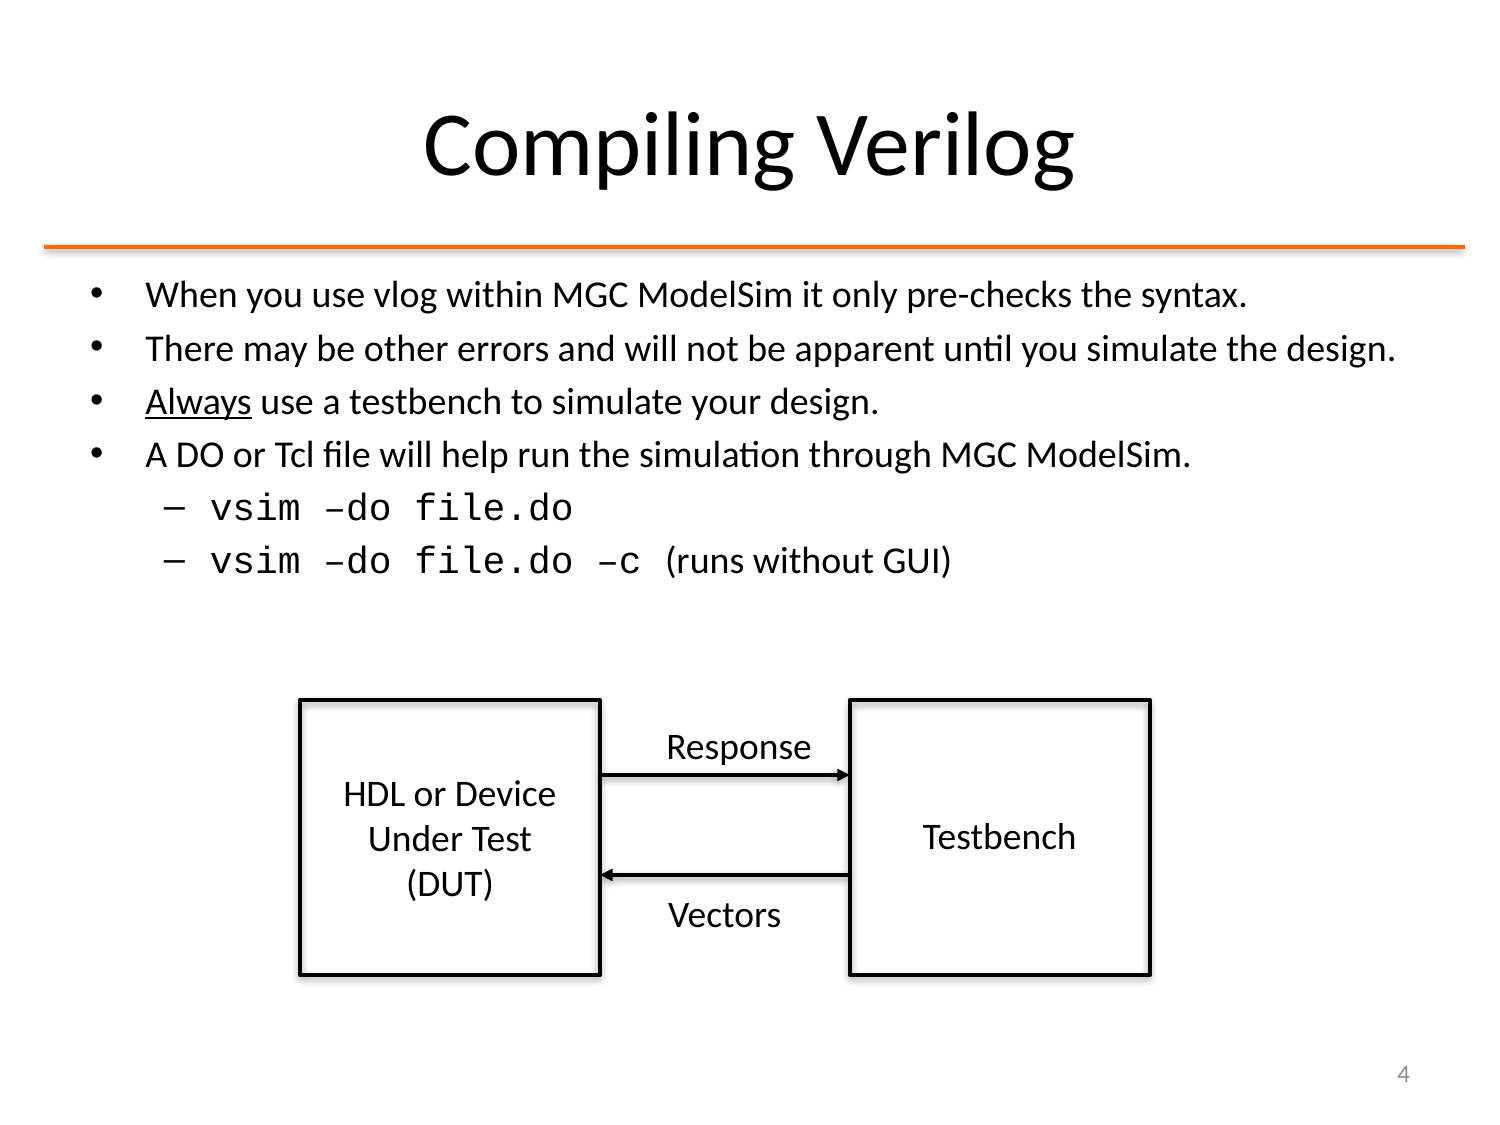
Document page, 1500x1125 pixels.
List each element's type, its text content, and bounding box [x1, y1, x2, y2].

text_box Testbench [907, 804, 1092, 865]
text_box [849, 699, 1151, 976]
list When you use vlog within MGC ModelSim it only pre-checks the syntax. There may be other errors and will not be apparent until you simulate the design. Always use a testbench to simulate your design. A DO or Tcl file will help run the simulation through MGC ModelSim. vsim –do file.do vsim –do file.do –c (runs without GUI) [75, 262, 1425, 638]
text_box Response [651, 714, 828, 774]
text_box HDL or Device Under Test (DUT) [328, 761, 572, 912]
slide_number 4 [1074, 1042, 1425, 1103]
text_box [299, 699, 601, 976]
title Compiling Verilog [75, 45, 1425, 233]
text_box Vectors [653, 884, 797, 943]
